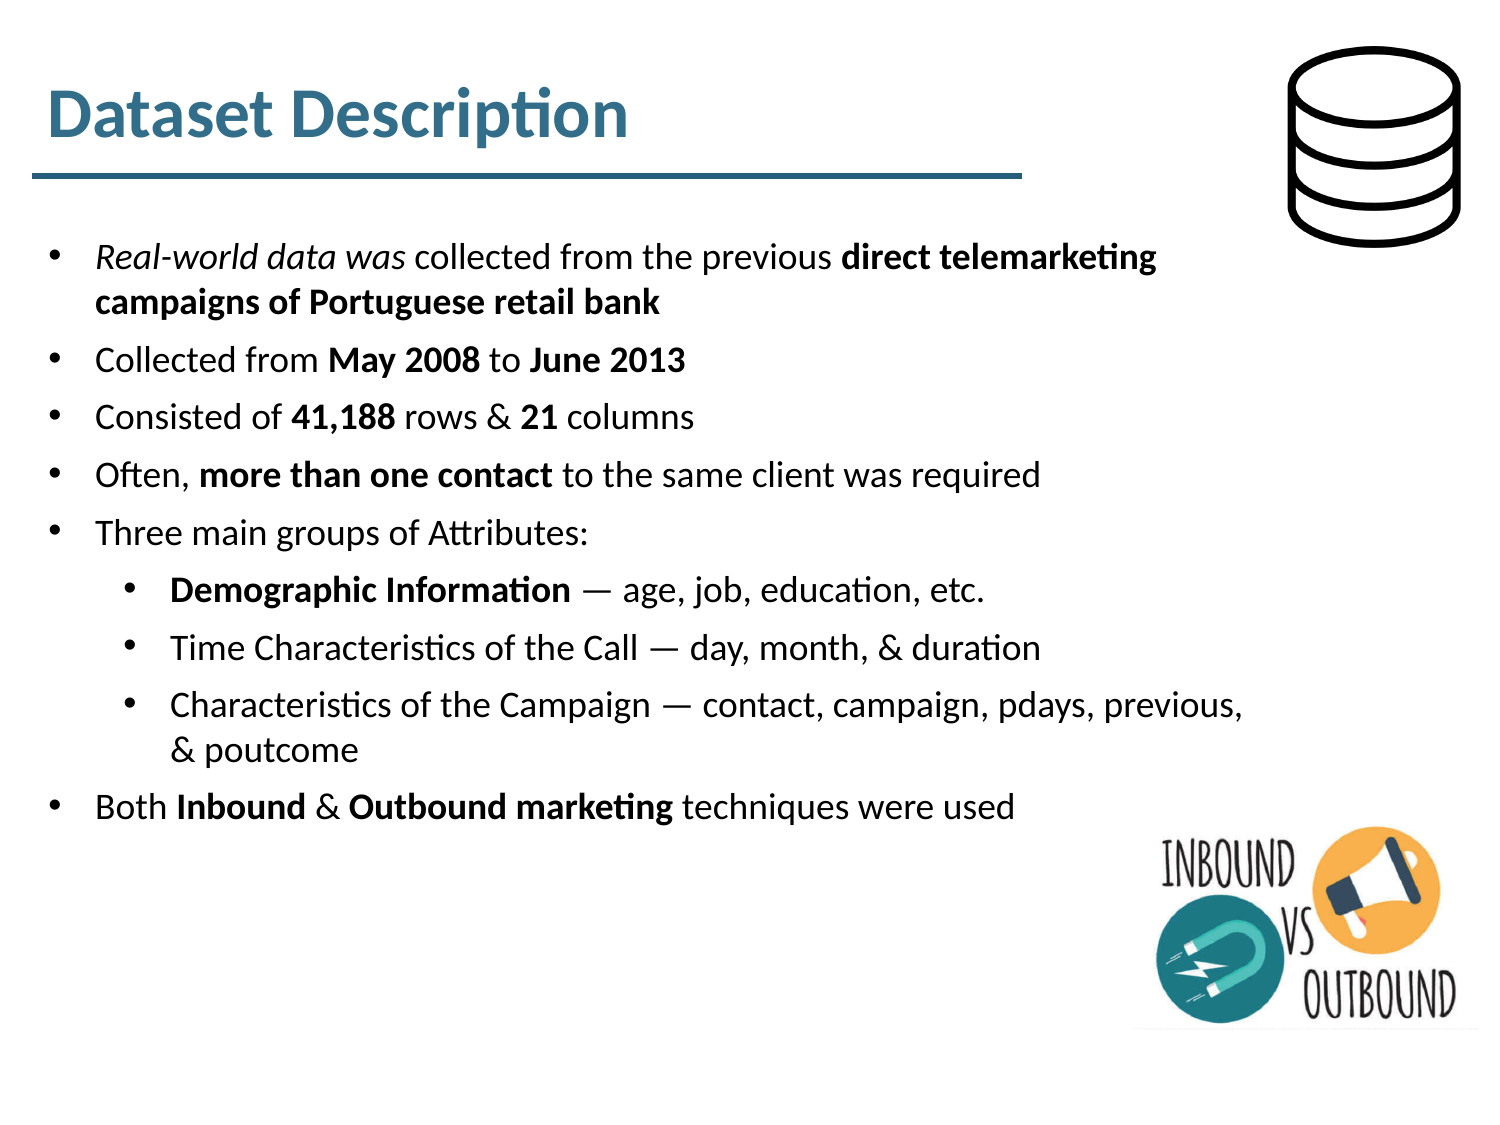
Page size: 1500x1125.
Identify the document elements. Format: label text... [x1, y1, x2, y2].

picture [1132, 824, 1480, 1030]
text_box Real-world data was collected from the previous direct telemarketing campaigns of Portuguese retail bank Collected from May 2008 to June 2013 Consisted of 41,188 rows & 21 columns Often, more than one contact to the same client was required Three main groups of Attributes: Demographic Information — age, job, education, etc. Time Characteristics of the Call — day, month, & duration Characteristics of the Campaign — contact, campaign, pdays, previous, & poutcome Both Inbound & Outbound marketing techniques were used [33, 224, 1285, 950]
picture [1270, 46, 1477, 252]
title Dataset Description [32, 59, 1265, 170]
